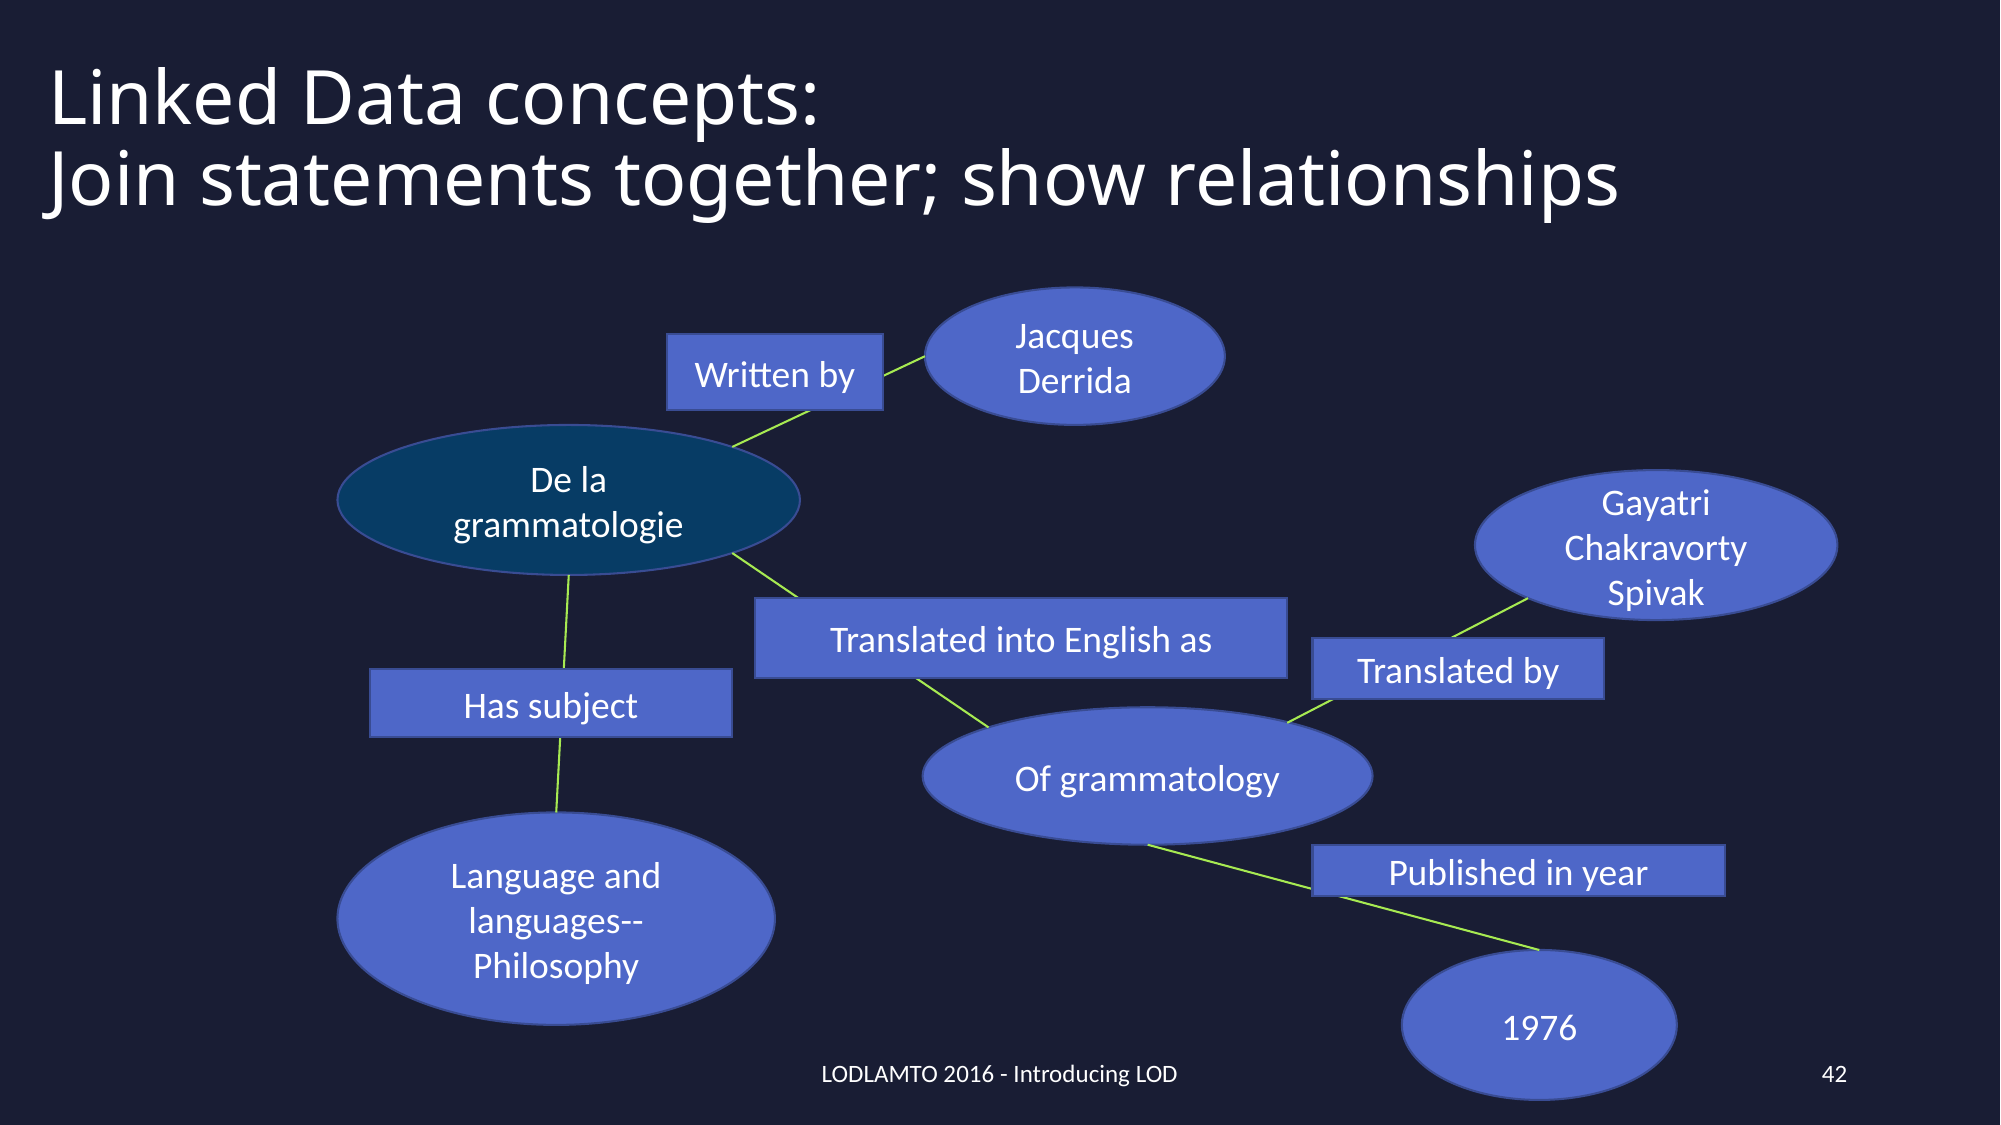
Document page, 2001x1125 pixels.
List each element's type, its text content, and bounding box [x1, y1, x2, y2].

slide_number 42 [1412, 1042, 1863, 1103]
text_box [337, 287, 1838, 1100]
title Linked Data concepts: Join statements together; show relationships [33, 32, 1759, 250]
